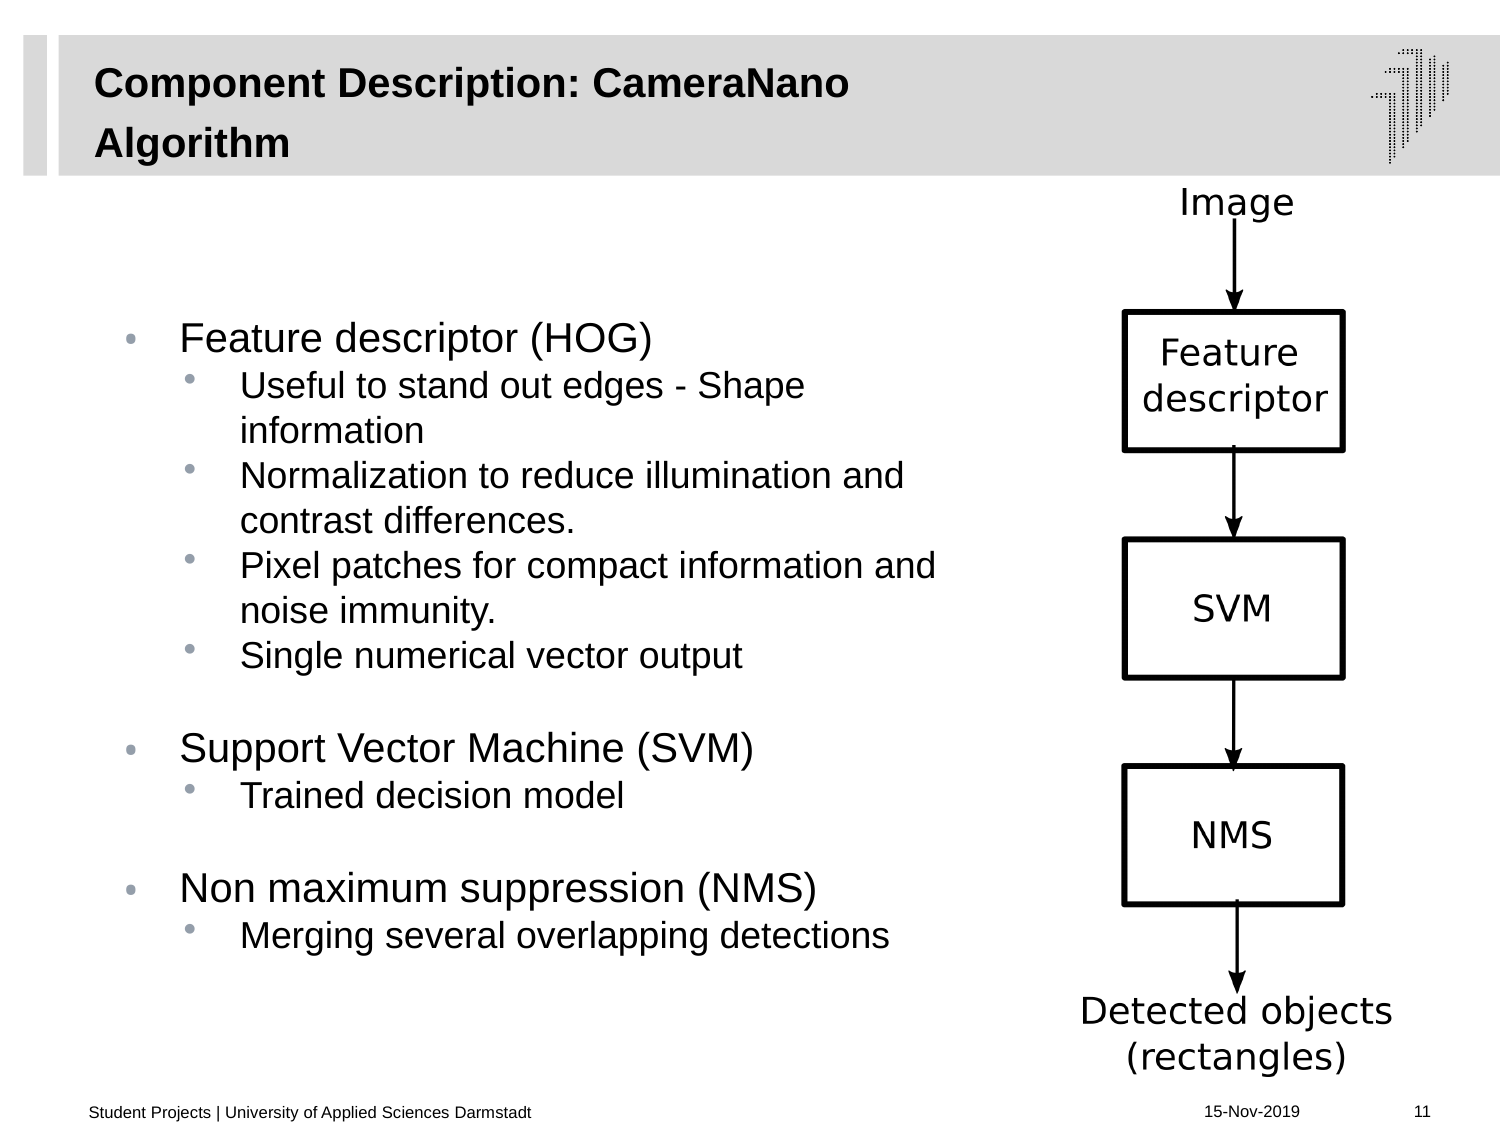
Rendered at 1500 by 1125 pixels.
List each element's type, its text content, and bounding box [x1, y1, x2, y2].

picture [1371, 35, 1455, 164]
footer Student Projects | University of Applied Sciences Darmstadt [88, 1089, 1181, 1122]
text_box Feature descriptor (HOG) Useful to stand out edges - Shape information Normalization to reduce illumination and contrast differences. Pixel patches for compact information and noise immunity. Single numerical vector output Support Vector Machine (SVM) Trained decision model Non maximum suppression (NMS) Merging several overlapping detections [62, 260, 968, 1056]
picture [1083, 187, 1393, 1077]
slide_number 15-Nov-2019 [1188, 1091, 1361, 1122]
slide_number 11 [1367, 1091, 1447, 1122]
title Component Description: CameraNano Algorithm [93, 46, 981, 165]
